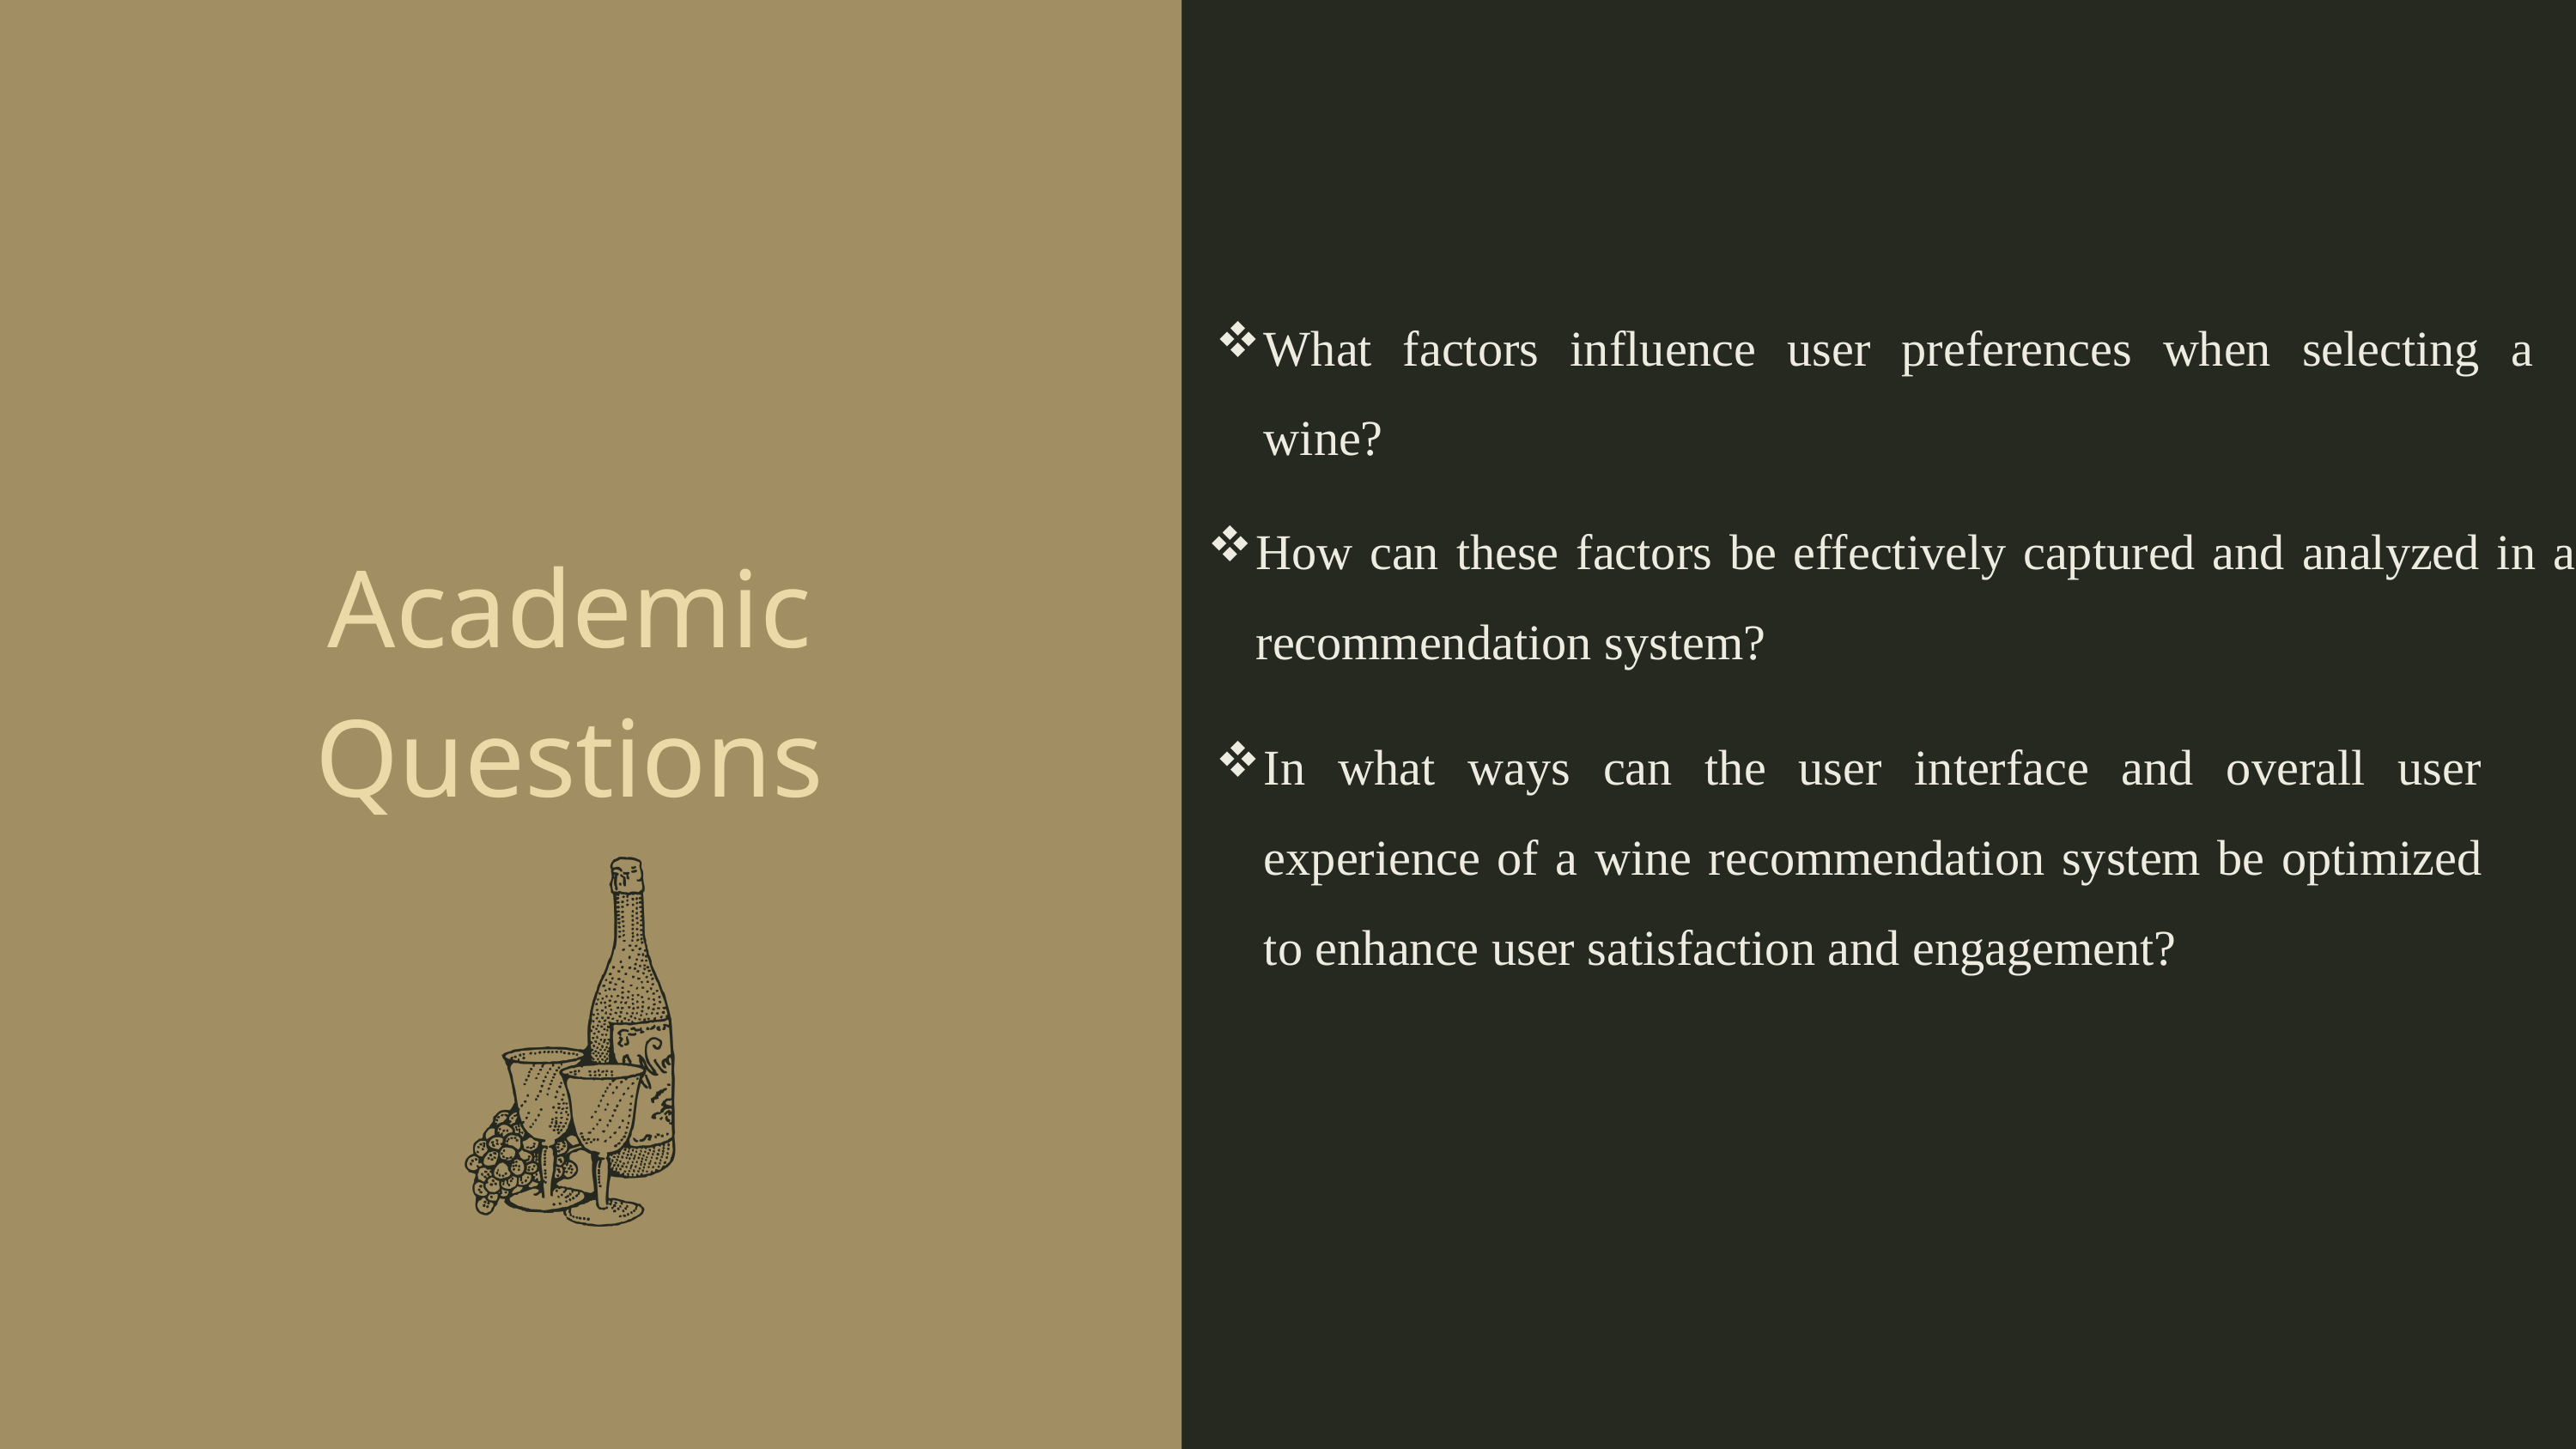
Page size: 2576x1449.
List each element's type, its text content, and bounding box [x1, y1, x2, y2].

text_box How can these factors be effectively captured and analyzed in a recommendation system? [1207, 489, 2576, 670]
text_box In what ways can the user interface and overall user experience of a wine recommendation system be optimized to enhance user satisfaction and engagement? [1215, 705, 2482, 975]
text_box [464, 857, 676, 1227]
text_box [0, 0, 1182, 1449]
text_box What factors influence user preferences when selecting a wine? [1215, 285, 2534, 466]
text_box Academic Questions [145, 519, 994, 818]
